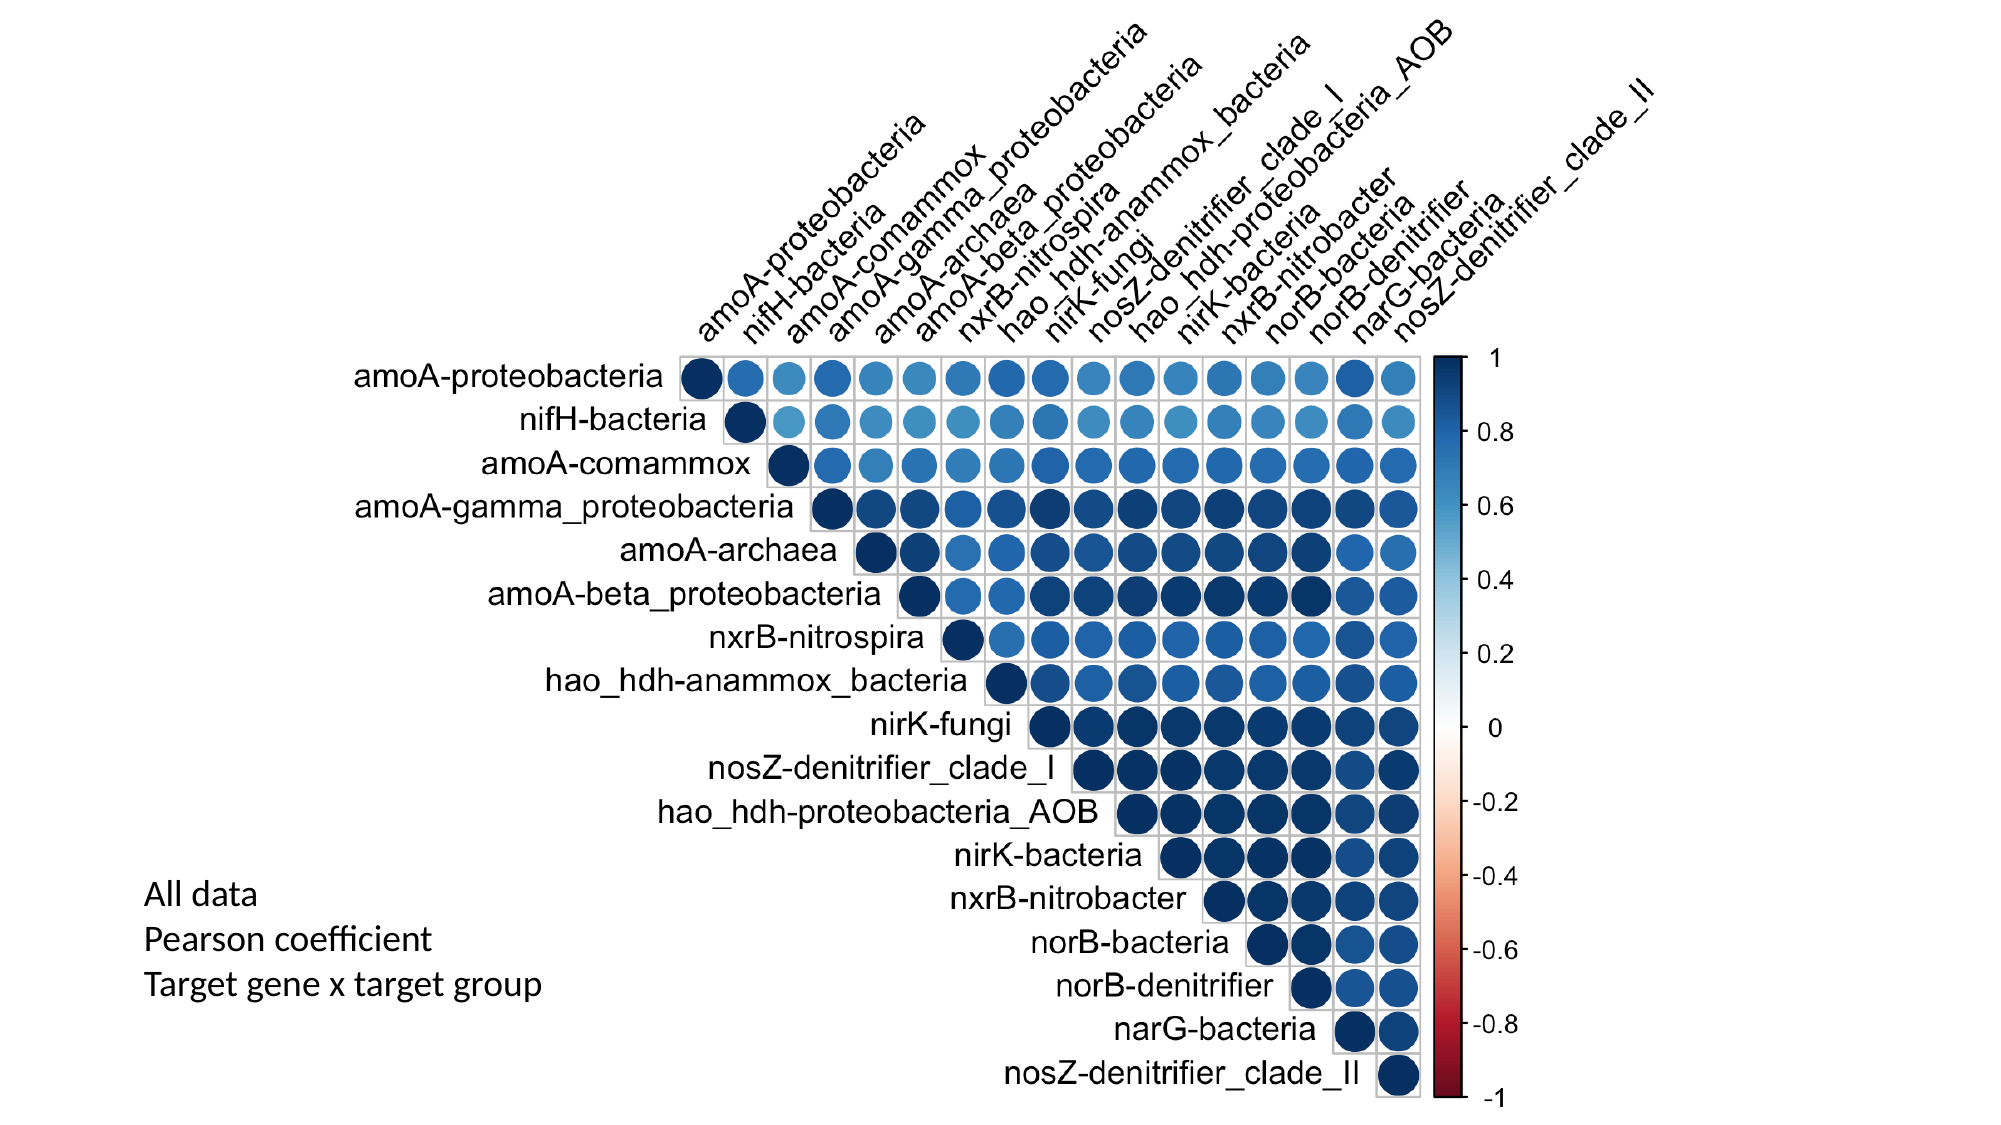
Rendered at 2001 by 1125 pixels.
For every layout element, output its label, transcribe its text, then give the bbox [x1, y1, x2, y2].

picture [265, 0, 1735, 1125]
text_box All data Pearson coefficient Target gene x target group [129, 861, 265, 1012]
